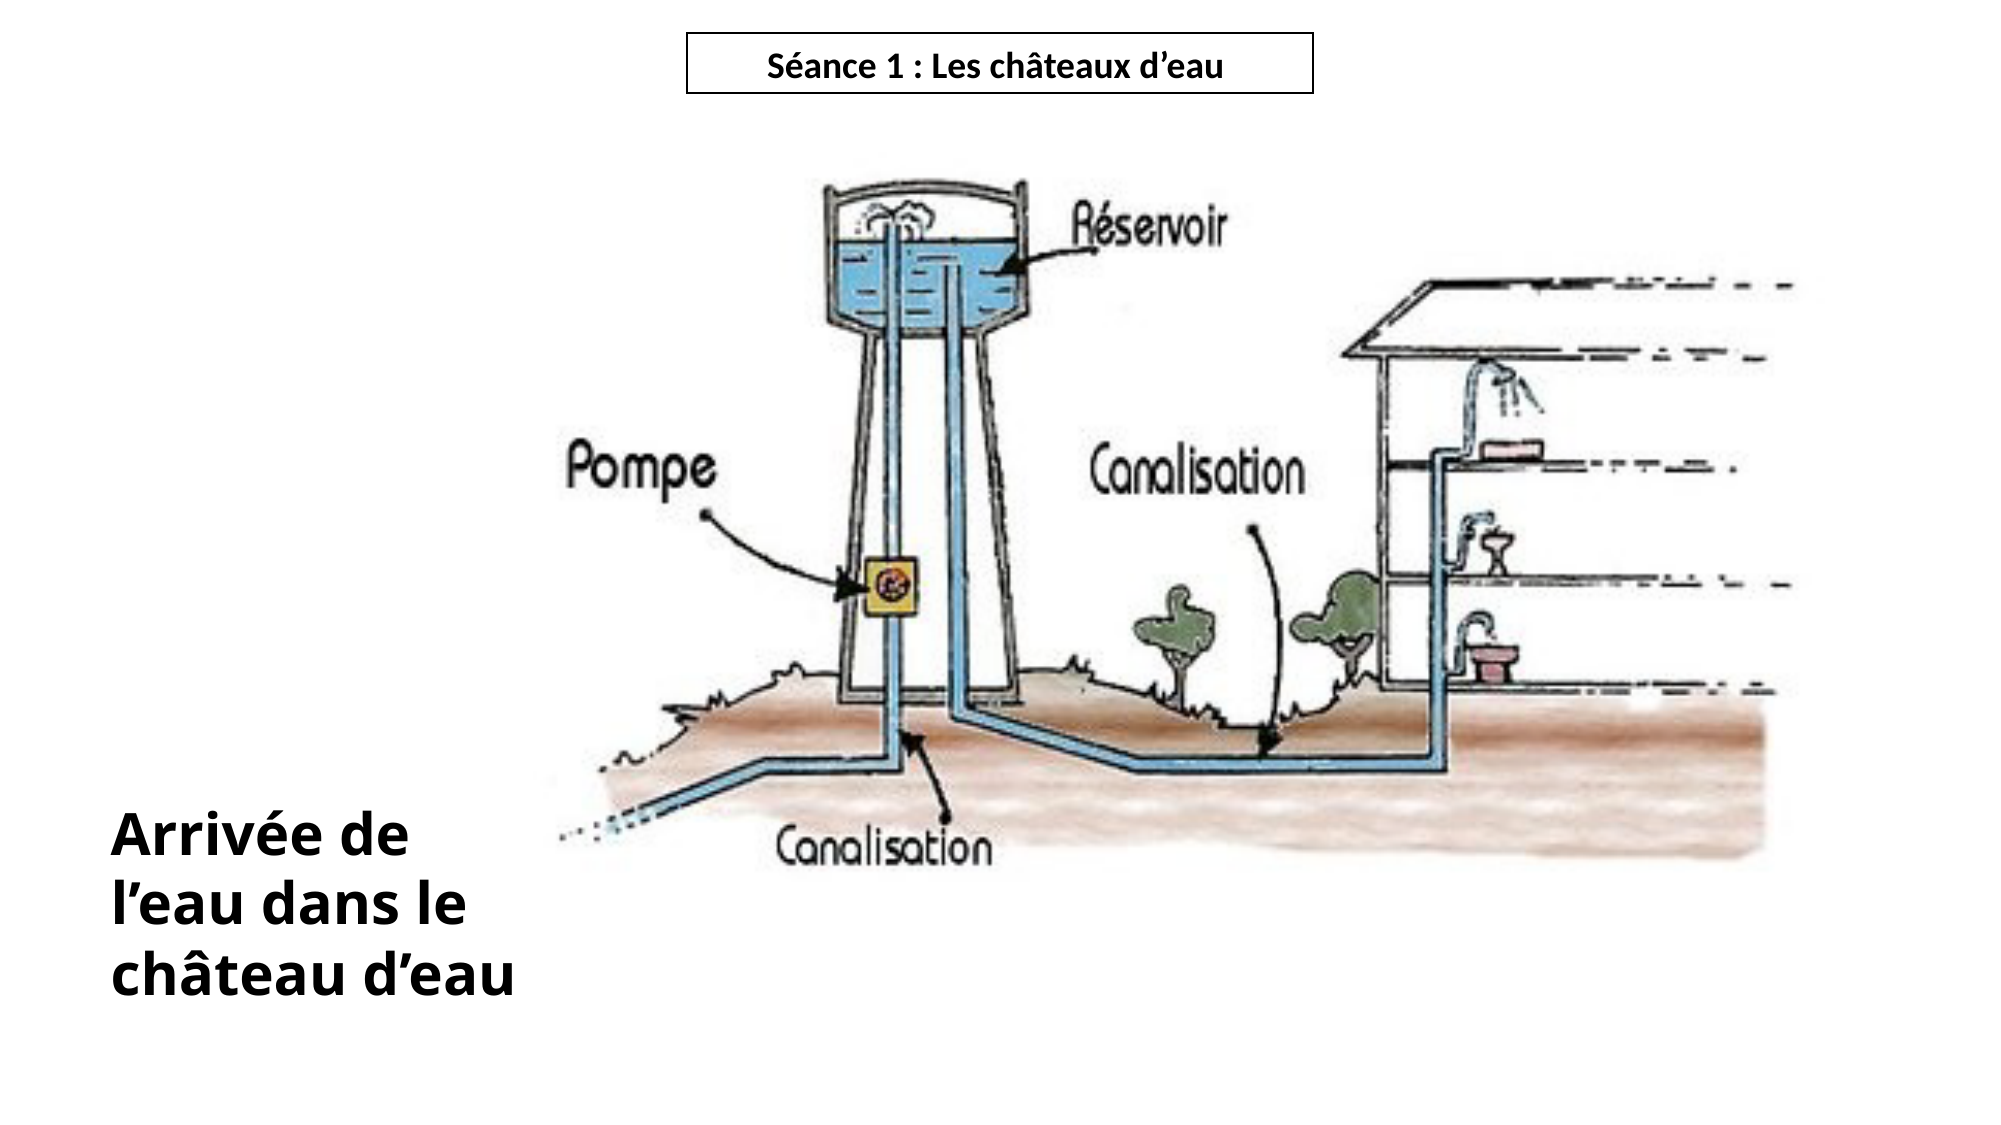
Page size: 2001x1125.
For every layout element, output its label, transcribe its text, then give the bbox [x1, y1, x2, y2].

text_box Séance 1 : Les châteaux d’eau [686, 32, 1314, 94]
text_box Arrivée de l’eau dans le château d’eau [95, 789, 571, 1014]
picture [533, 130, 1840, 922]
